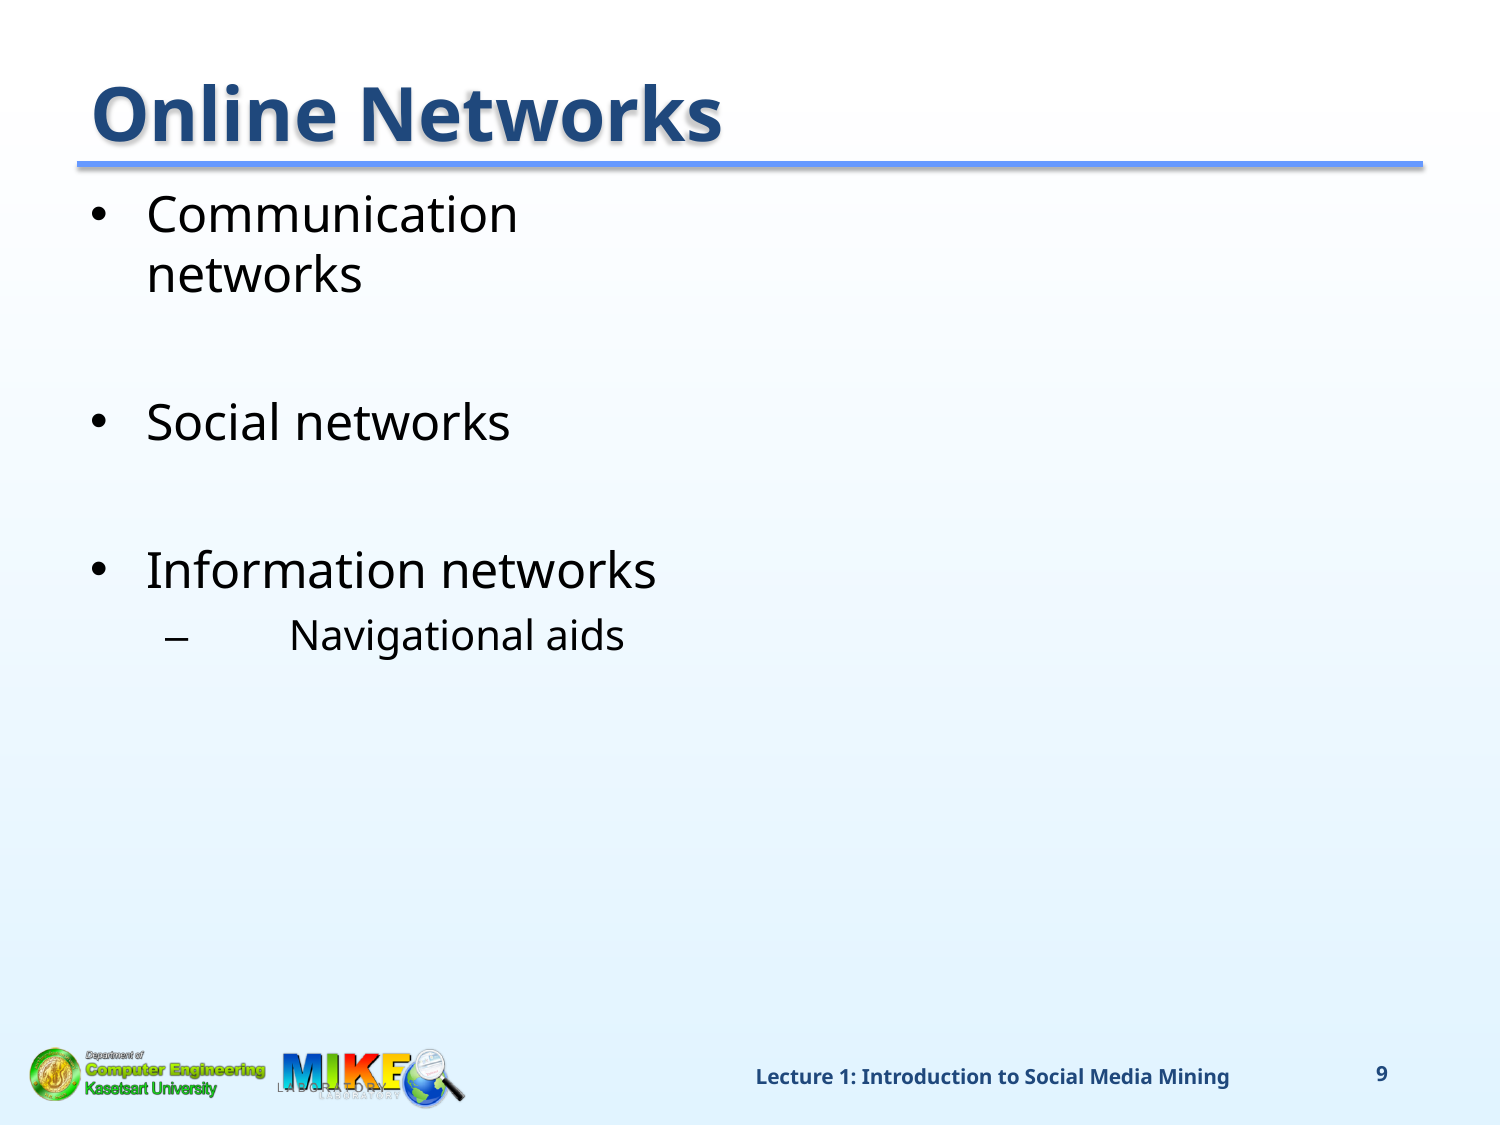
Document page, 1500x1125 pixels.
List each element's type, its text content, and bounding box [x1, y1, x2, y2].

text_box Communication networks Social networks Information networks – Navigational aids [87, 255, 705, 659]
picture [0, 0, 1500, 1125]
title Online Networks [62, 66, 1438, 255]
text_box [42, 41, 772, 166]
footer Lecture 1: Introduction to Social Media Mining [753, 1065, 1243, 1125]
slide_number 2 [1365, 1065, 1401, 1125]
